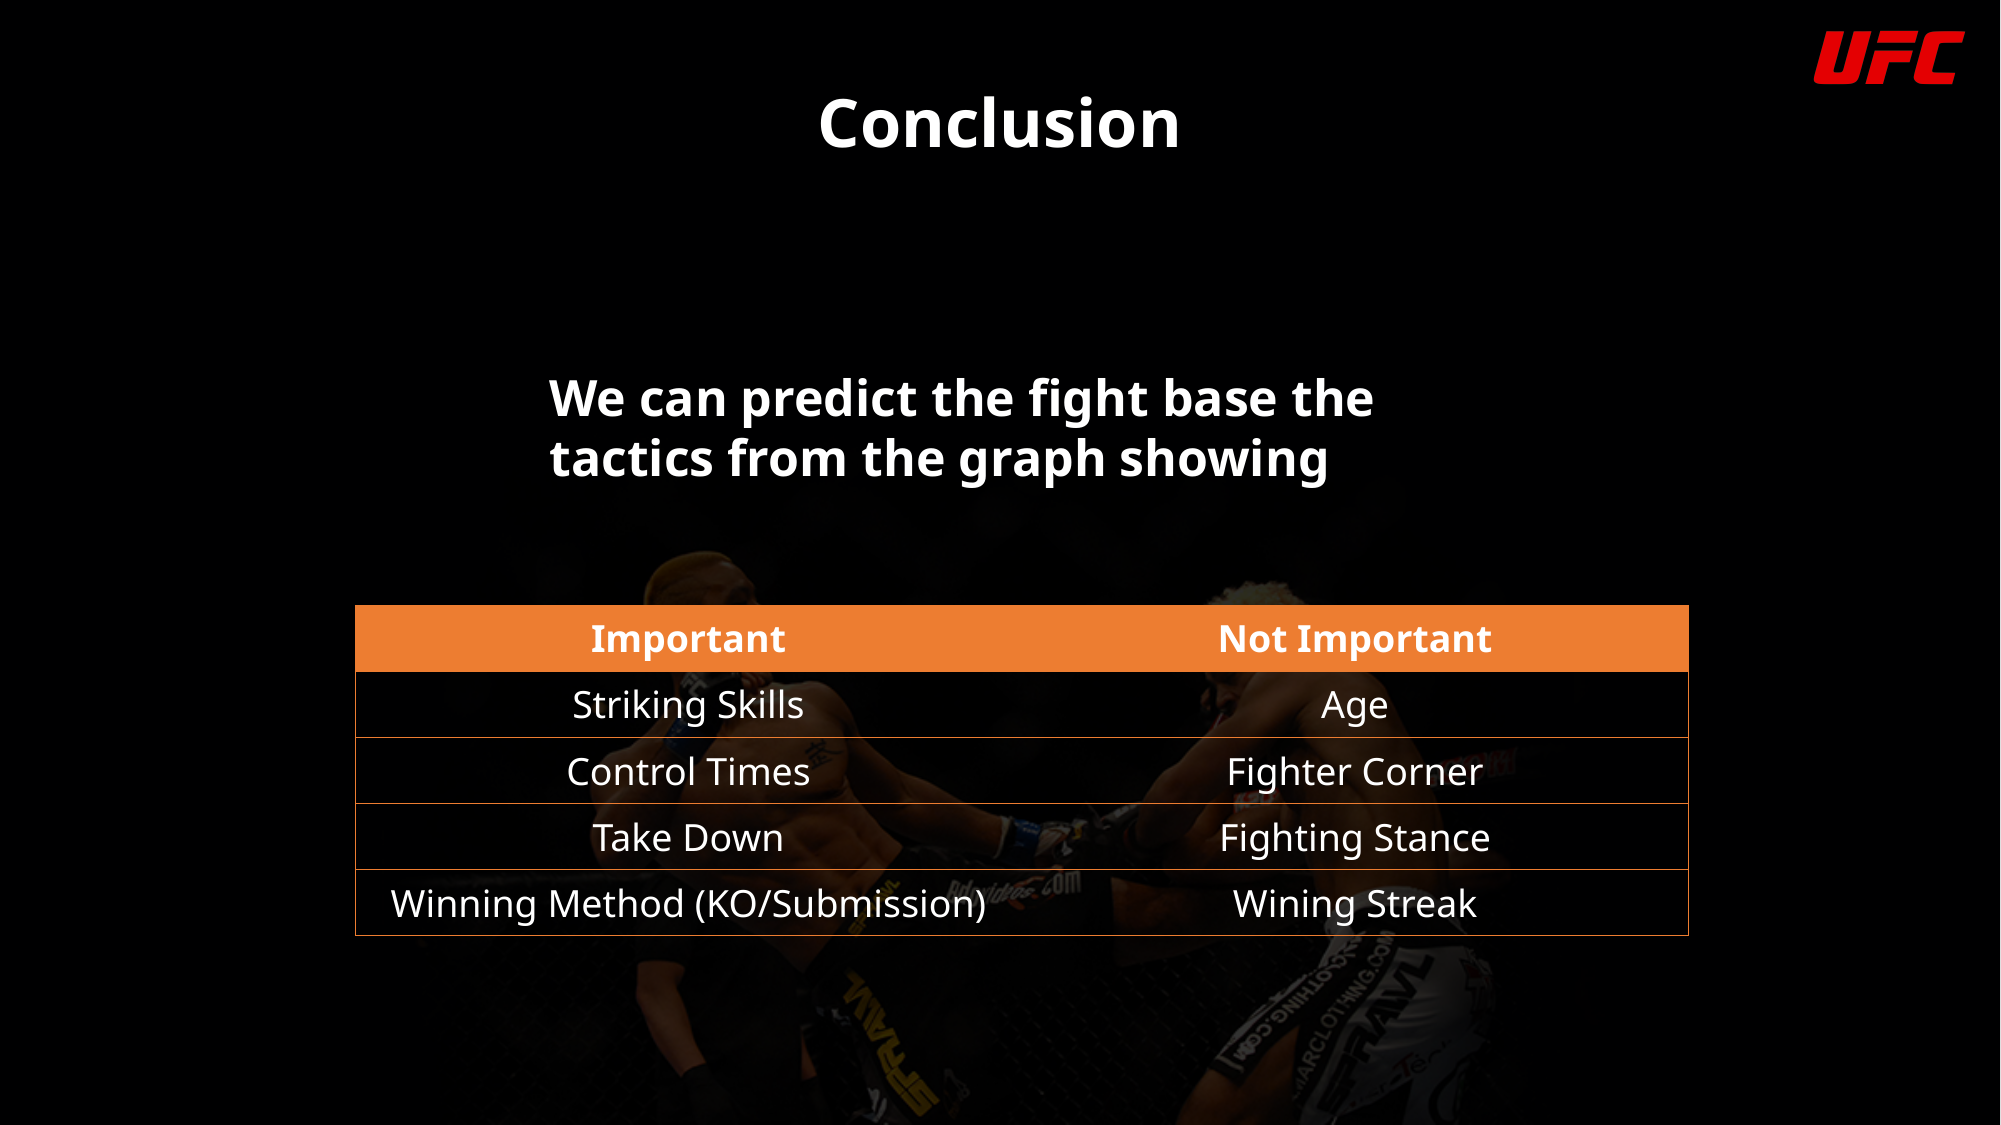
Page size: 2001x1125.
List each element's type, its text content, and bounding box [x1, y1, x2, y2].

picture [1813, 14, 1966, 101]
table_cell Fighting Stance [1022, 804, 1688, 869]
table_cell Fighter Corner [1022, 738, 1688, 803]
table_cell Striking Skills [356, 672, 1022, 737]
table_cell Take Down [356, 804, 1022, 869]
text_box [0, 0, 2000, 1125]
text_box We can predict the fight base the tactics from the graph showing [534, 340, 1557, 502]
table_cell Wining Streak [1022, 870, 1688, 935]
table_cell Winning Method (KO/Submission) [356, 870, 1022, 935]
table_header Important [356, 606, 1022, 671]
table_cell Control Times [356, 738, 1022, 803]
table_cell Age [1022, 672, 1688, 737]
table_header Not Important [1022, 606, 1688, 671]
text_box Conclusion [443, 14, 1557, 237]
